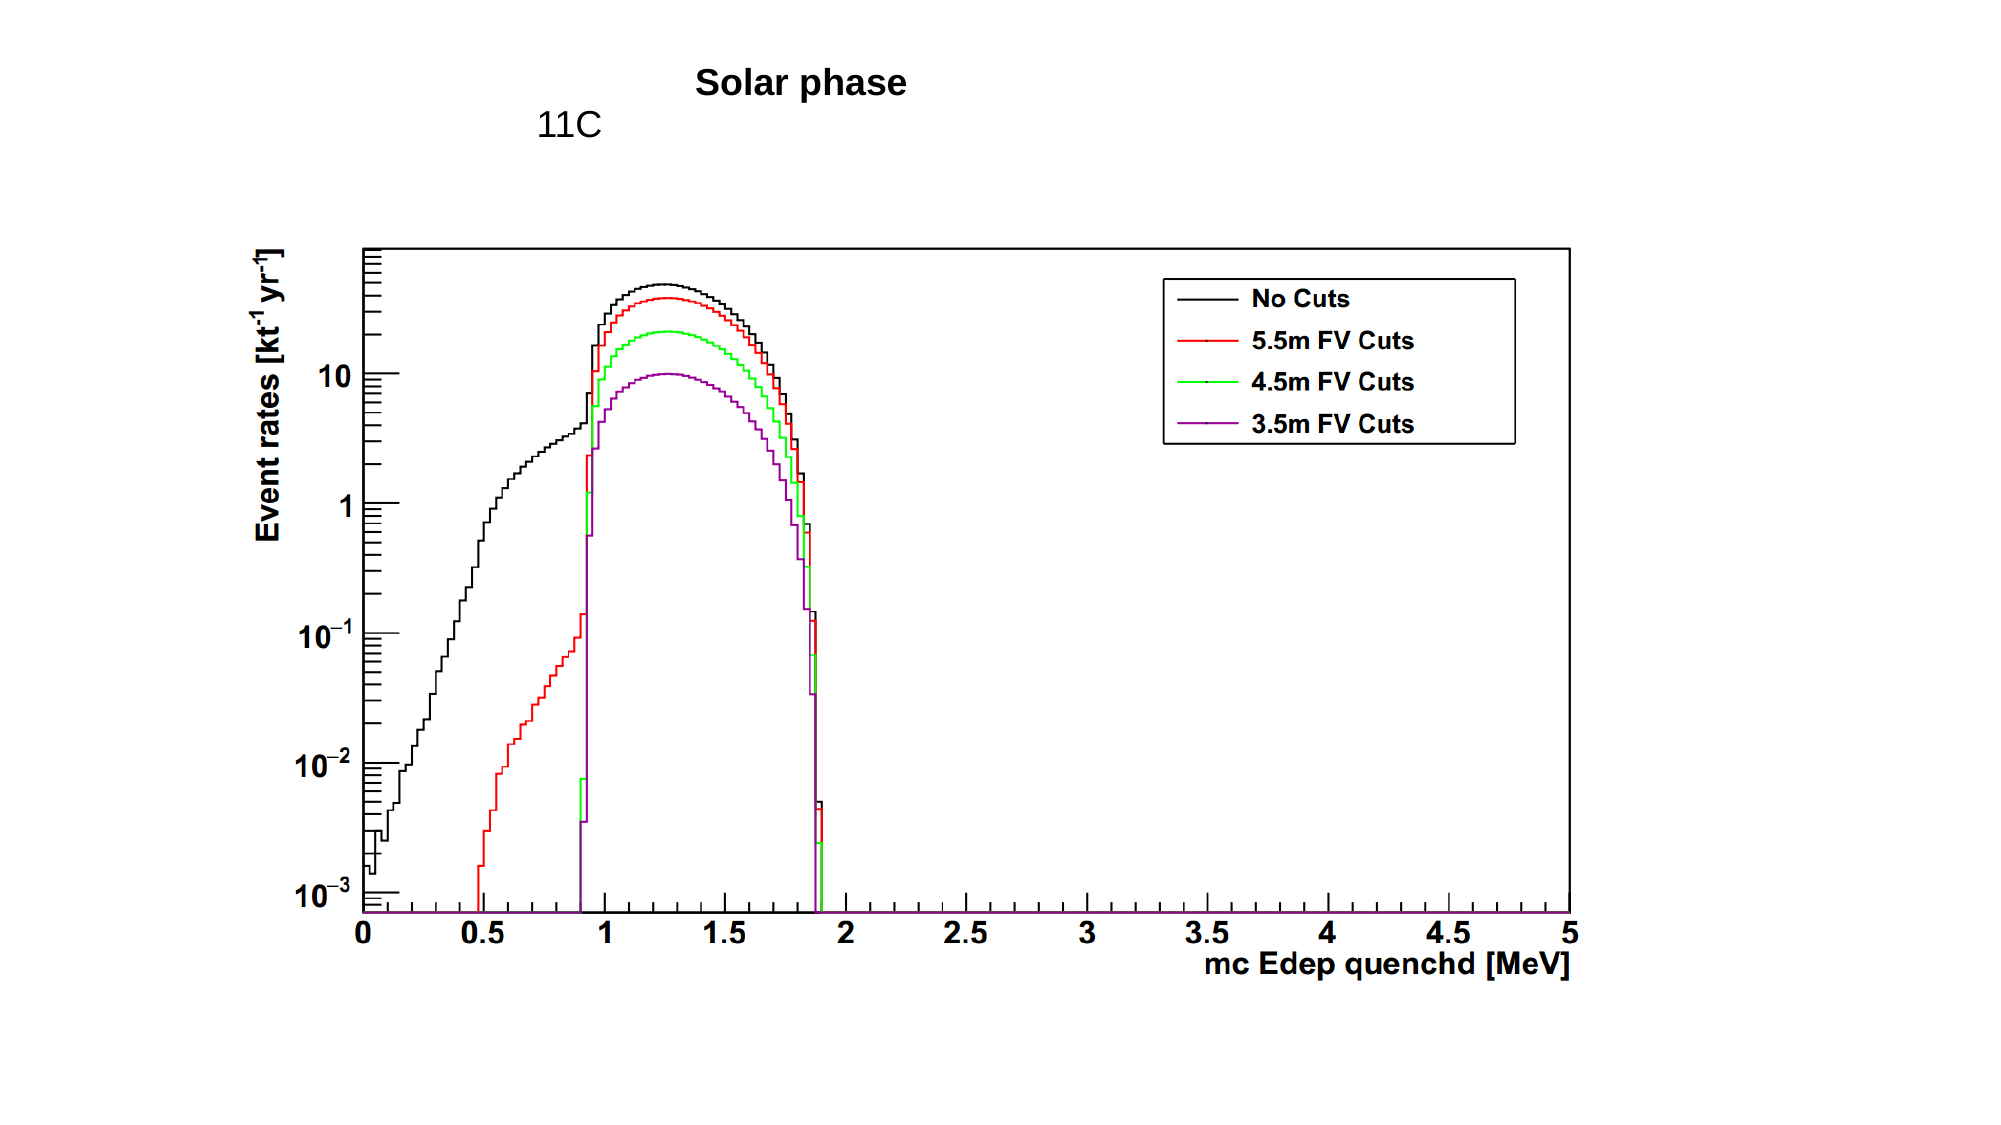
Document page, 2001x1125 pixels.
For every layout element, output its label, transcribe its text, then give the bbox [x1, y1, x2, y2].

text_box 11C [521, 92, 618, 153]
picture [239, 236, 1581, 987]
text_box Solar phase [680, 50, 923, 111]
